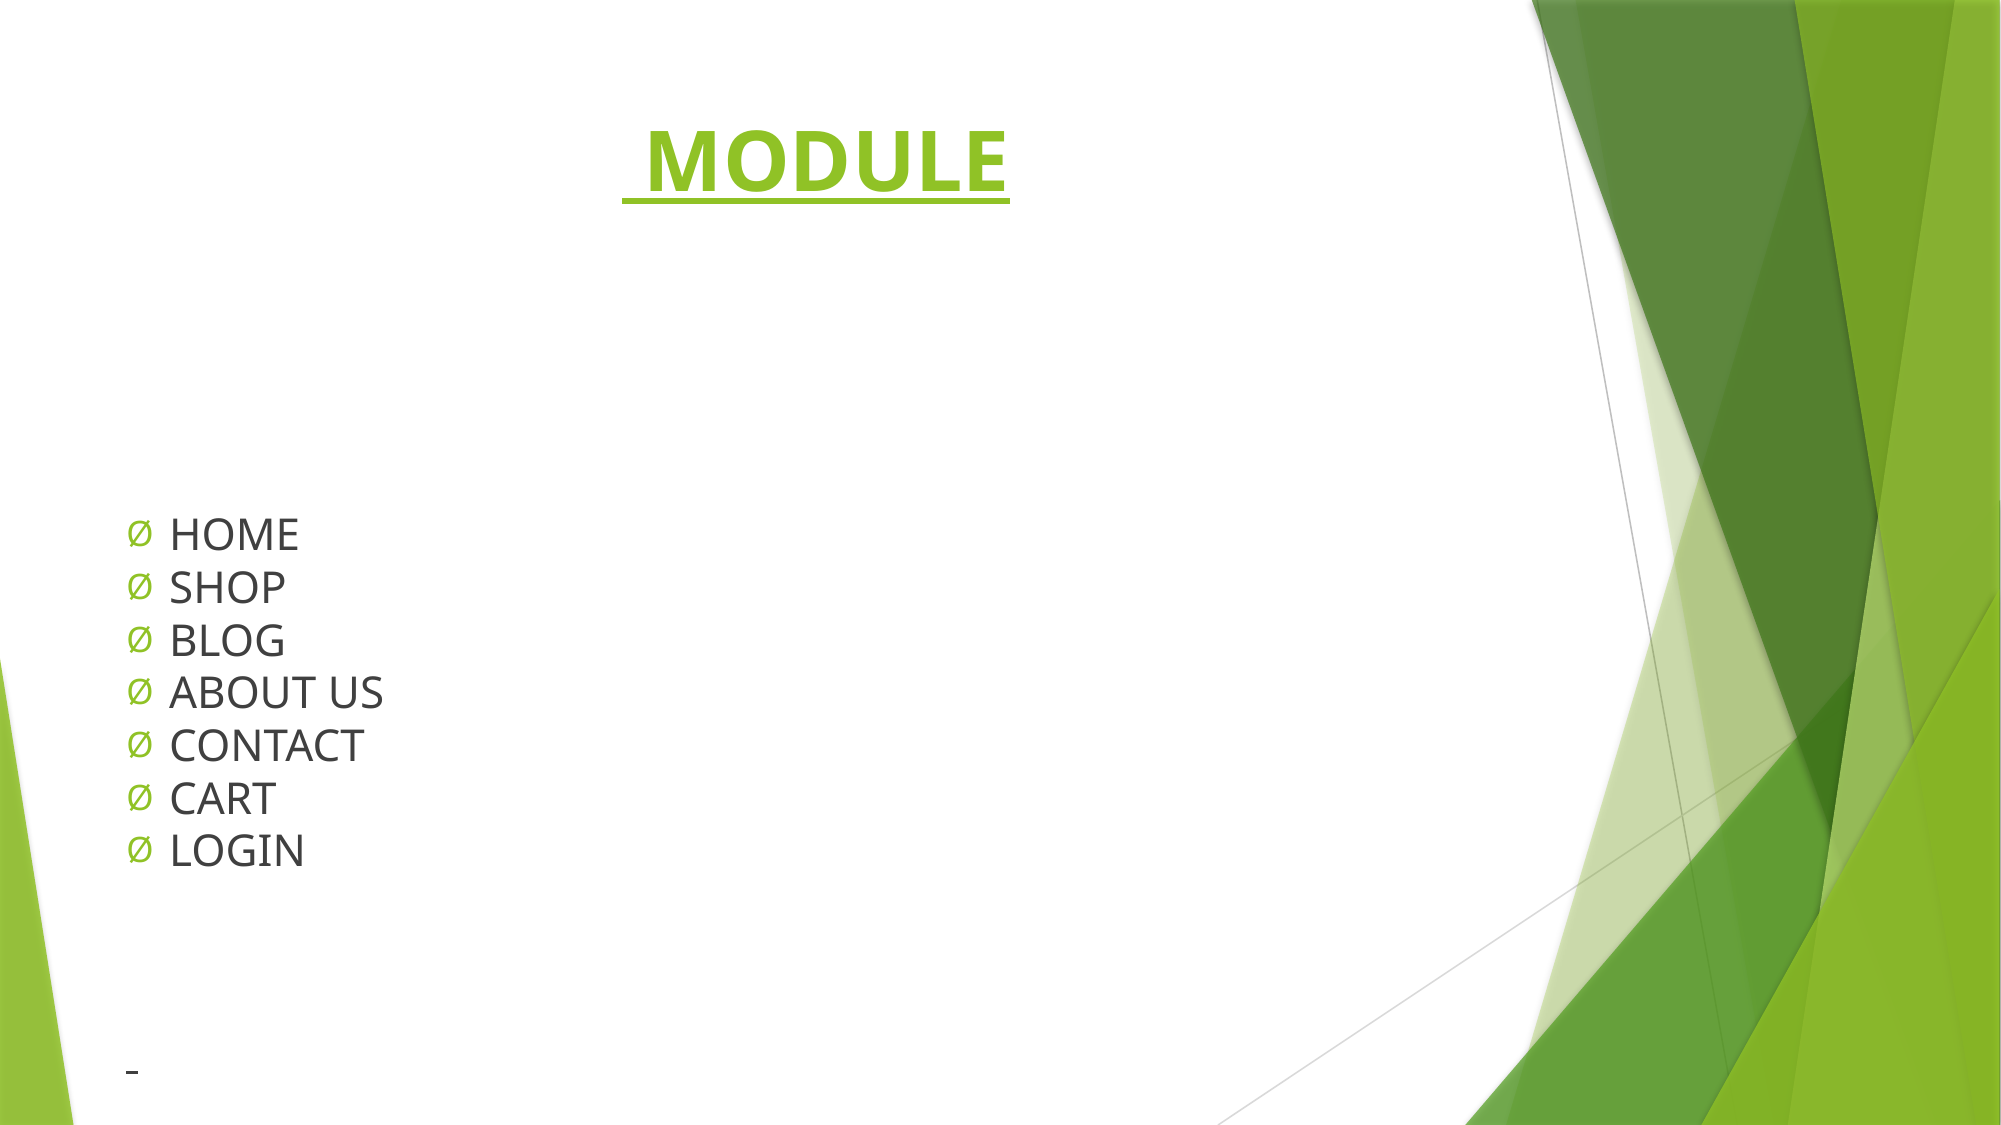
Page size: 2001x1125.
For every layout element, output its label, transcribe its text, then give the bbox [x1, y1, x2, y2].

list HOME SHOP BLOG ABOUT US CONTACT CART LOGIN [111, 499, 1522, 1090]
title MODULE [111, 99, 1522, 317]
